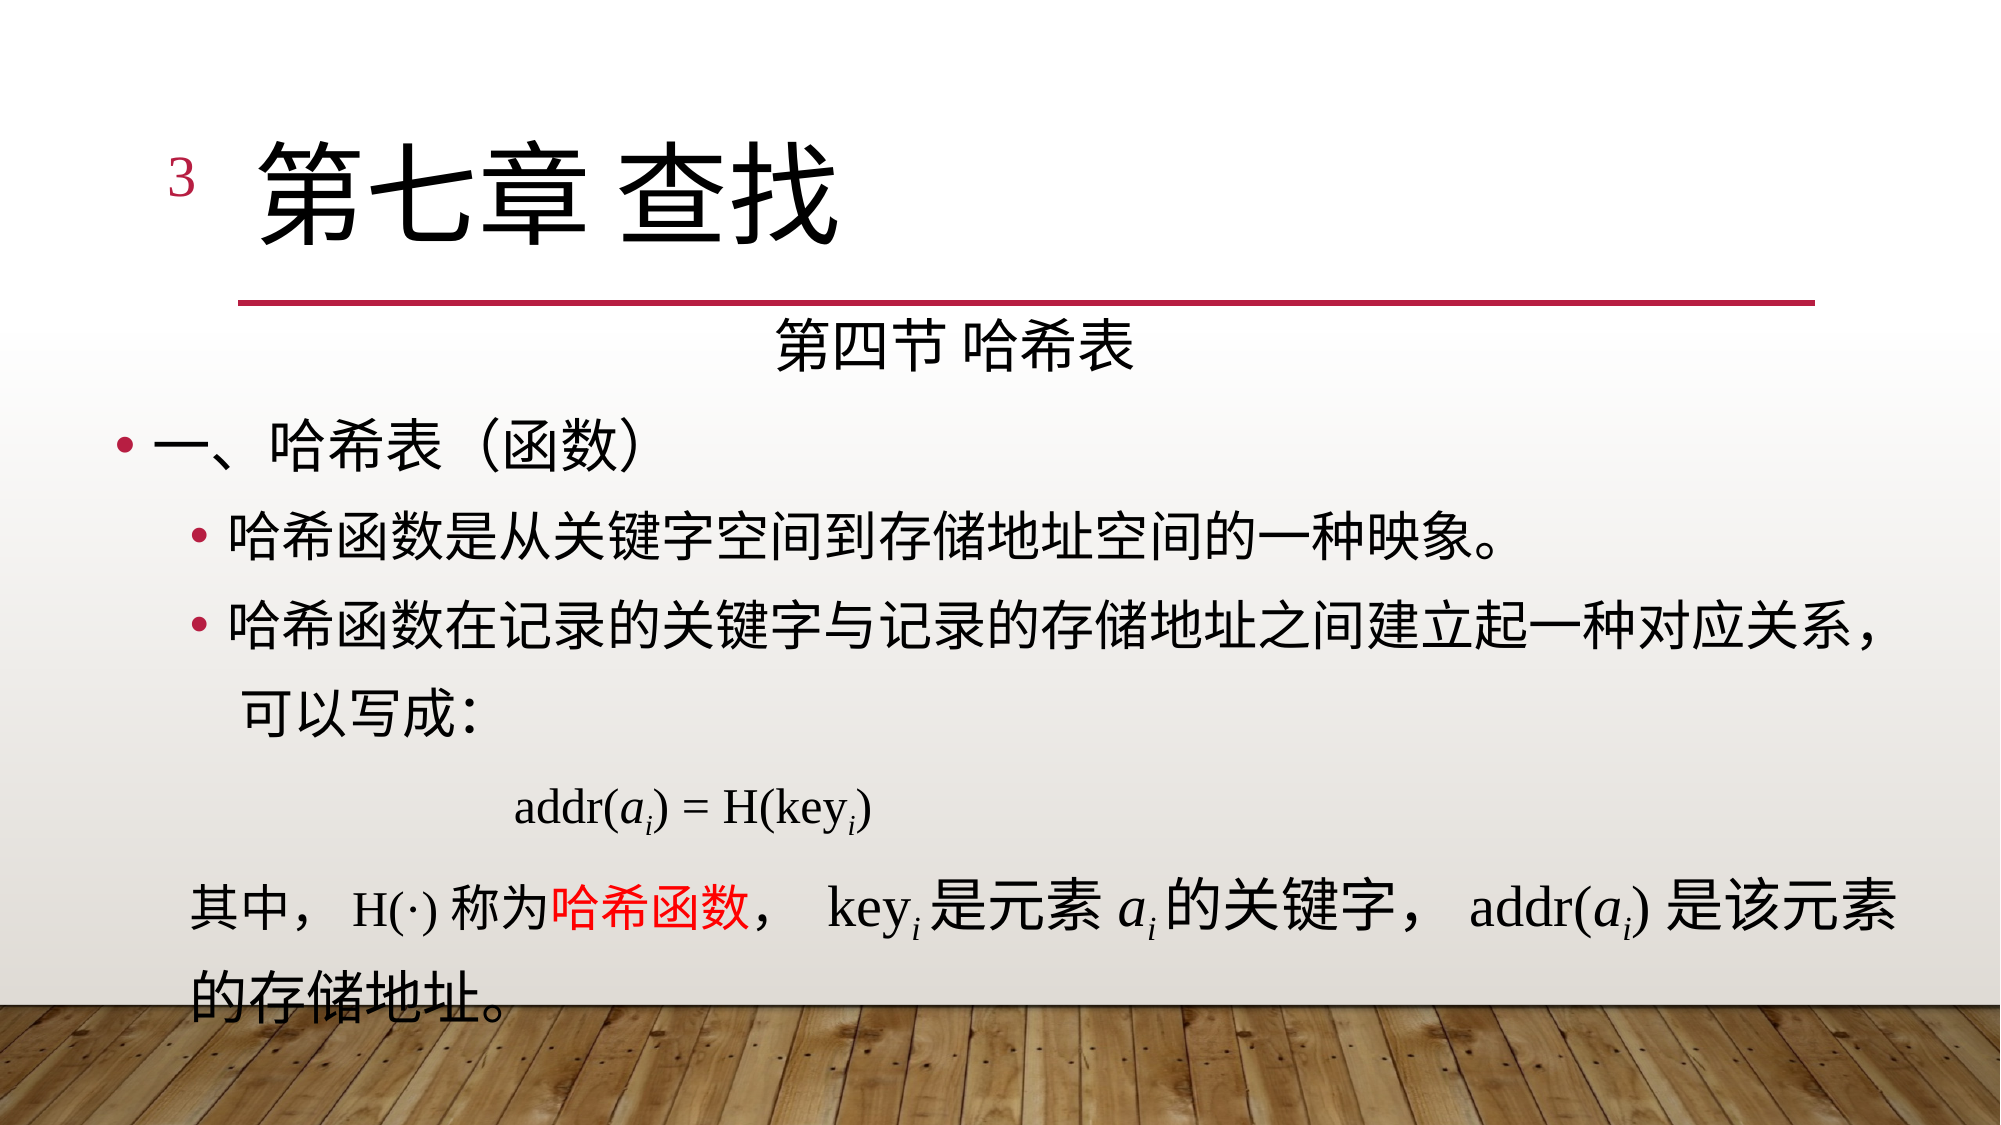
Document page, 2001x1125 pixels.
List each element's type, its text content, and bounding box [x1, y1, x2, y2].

slide_number 3 [78, 131, 212, 214]
text_box 第四节 哈希表 [758, 301, 1666, 387]
list 一、哈希表（函数） 哈希函数是从关键字空间到存储地址空间的一种映象。 哈希函数在记录的关键字与记录的存储地址之间建立起一种对应关系， 可以写成： addr(ai) = H(keyi) 其中，H(·)称为哈希函数， keyi是元素ai的关键字，addr(ai)是该元素的存储地址。 [100, 387, 1970, 1088]
picture [0, 1005, 2000, 1125]
title 第七章 查找 [238, 131, 1814, 305]
